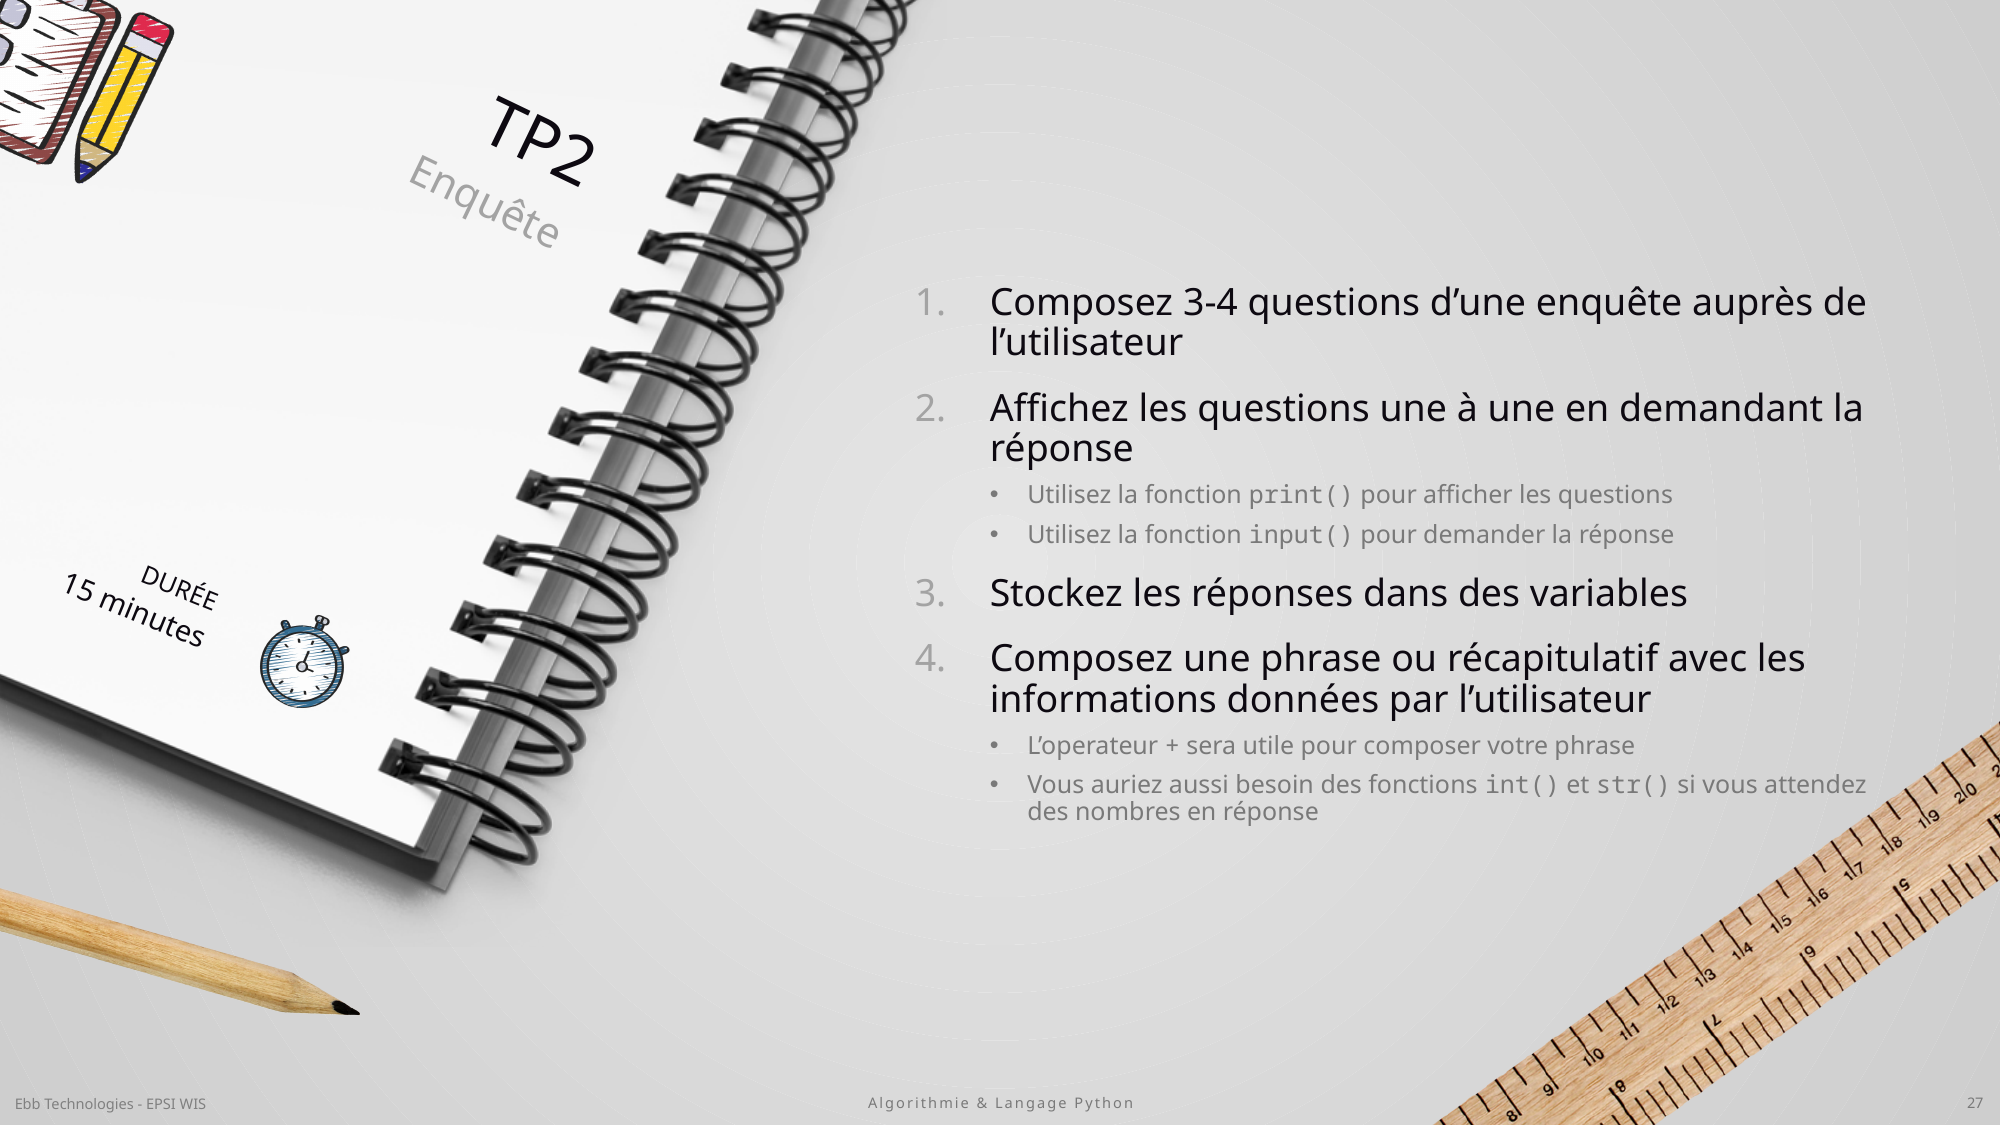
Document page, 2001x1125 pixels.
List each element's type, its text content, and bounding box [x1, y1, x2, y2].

picture [0, 0, 947, 1125]
slide_number 27 [1599, 1083, 1999, 1124]
list Composez 3-4 questions d’une enquête auprès de l’utilisateur Affichez les questions une à une en demandant la réponse Utilisez la fonction print() pour afficher les questions Utilisez la fonction input() pour demander la réponse Stockez les réponses dans des variables Composez une phrase ou récapitulatif avec les informations données par l’utilisateur L’operateur + sera utile pour composer votre phrase Vous auriez aussi besoin des fonctions int() et str() si vous attendez des nombres en réponse [900, 101, 1896, 1008]
list 15 minutes [25, 549, 227, 669]
list Enquête [152, 30, 586, 339]
list TP2 [193, 0, 624, 217]
picture [1171, 479, 2000, 1125]
